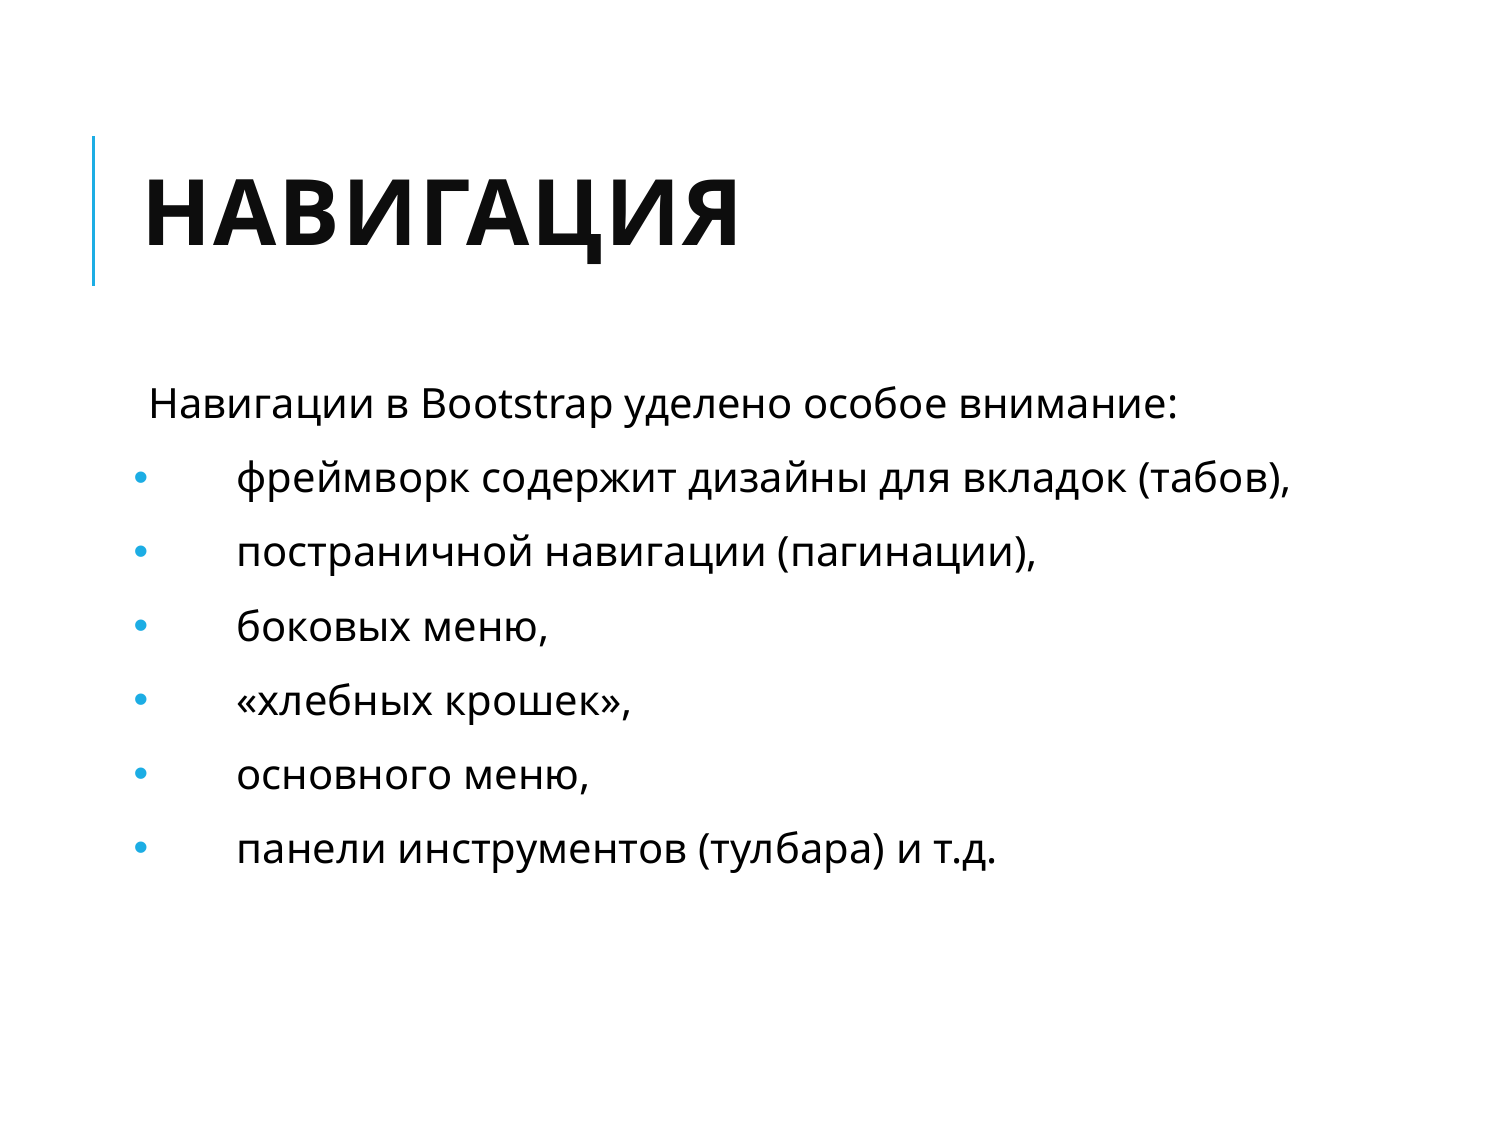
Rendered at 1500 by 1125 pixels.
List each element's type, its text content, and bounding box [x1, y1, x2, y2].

title Навигация [126, 96, 1322, 342]
list Навигации в Bootstrap уделено особое внимание: фреймворк содержит дизайны для вкладок (табов), постраничной навигации (пагинации), боковых меню, «хлебных крошек», основного меню, панели инструментов (тулбара) и т.д. [126, 375, 1322, 1035]
